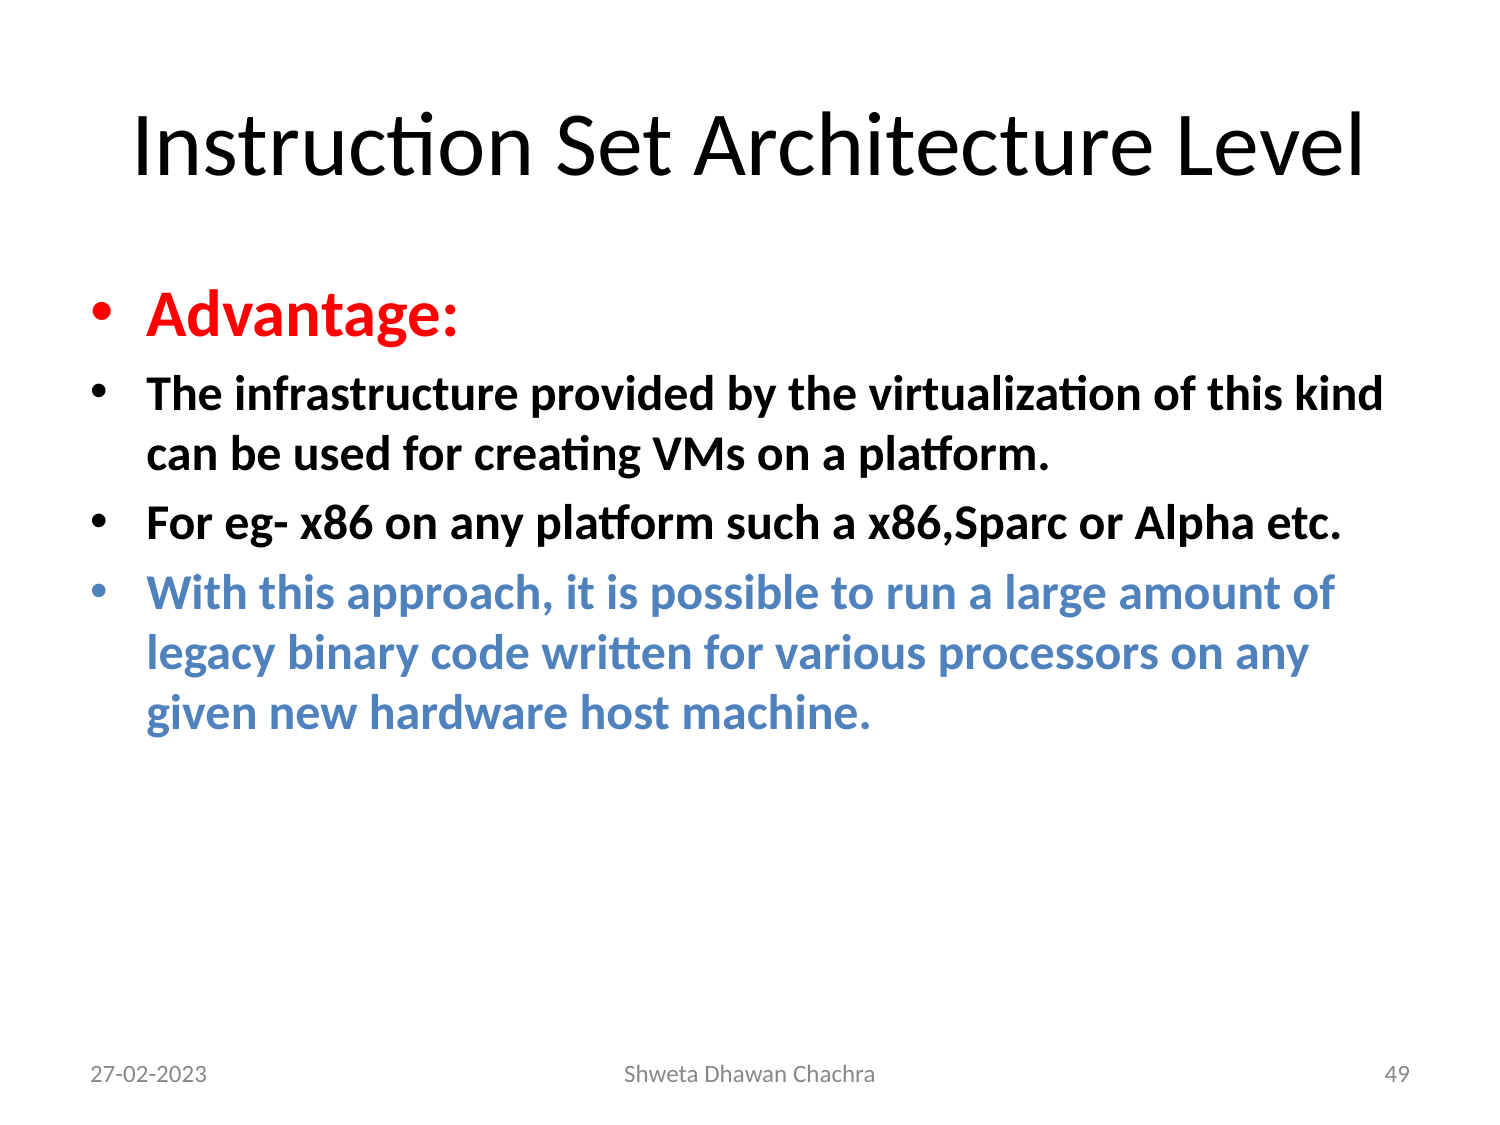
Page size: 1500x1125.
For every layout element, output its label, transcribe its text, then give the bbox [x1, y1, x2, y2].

list Advantage: The infrastructure provided by the virtualization of this kind can be used for creating VMs on a platform. For eg- x86 on any platform such a x86,Sparc or Alpha etc. With this approach, it is possible to run a large amount of legacy binary code written for various processors on any given new hardware host machine. [75, 262, 1425, 1005]
footer Shweta Dhawan Chachra [512, 1042, 988, 1103]
slide_number ‹#› [1074, 1042, 1425, 1103]
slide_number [75, 1042, 425, 1103]
title Instruction Set Architecture Level [75, 45, 1425, 233]
